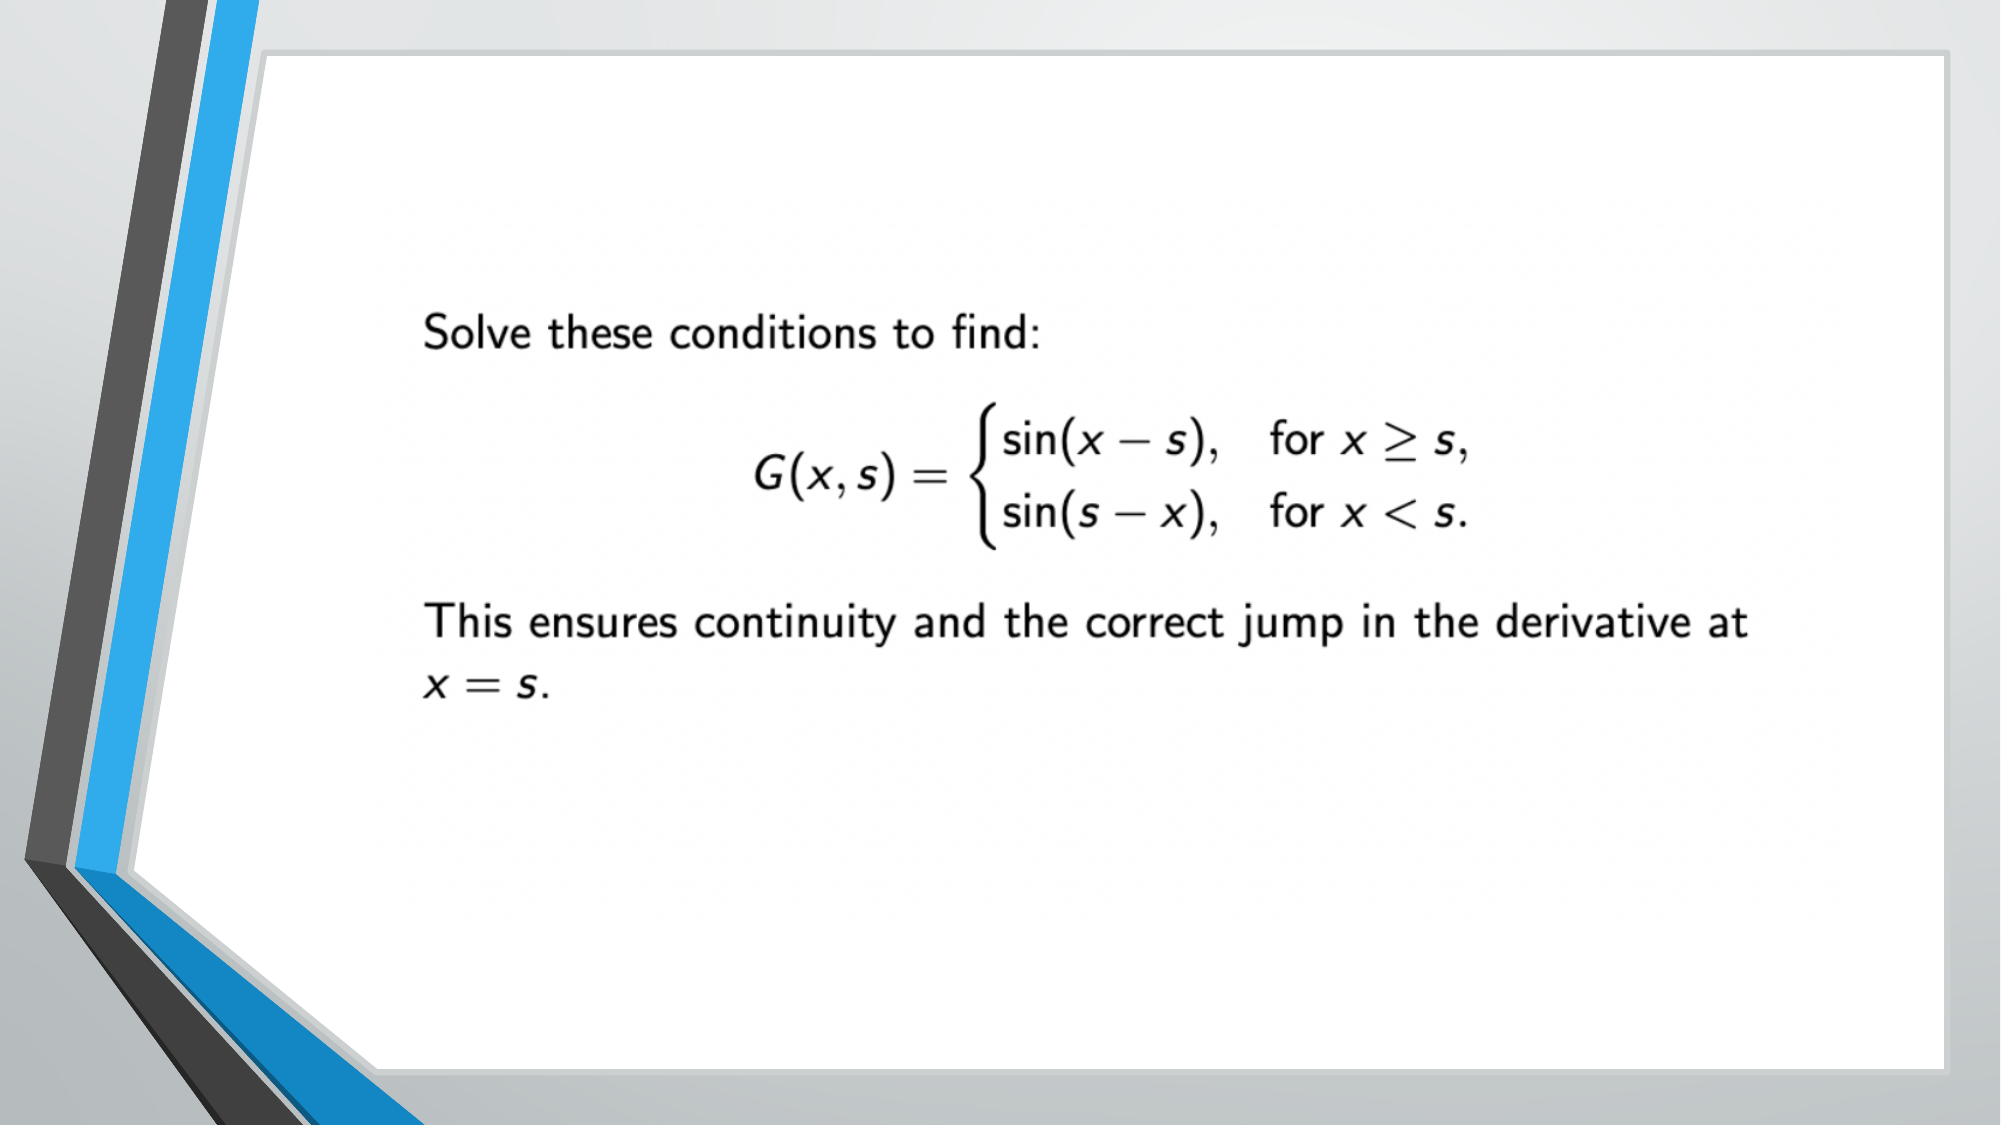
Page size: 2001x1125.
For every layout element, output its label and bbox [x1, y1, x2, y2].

text_box [24, 0, 425, 1125]
list [373, 199, 1842, 924]
text_box [425, 51, 1949, 1074]
